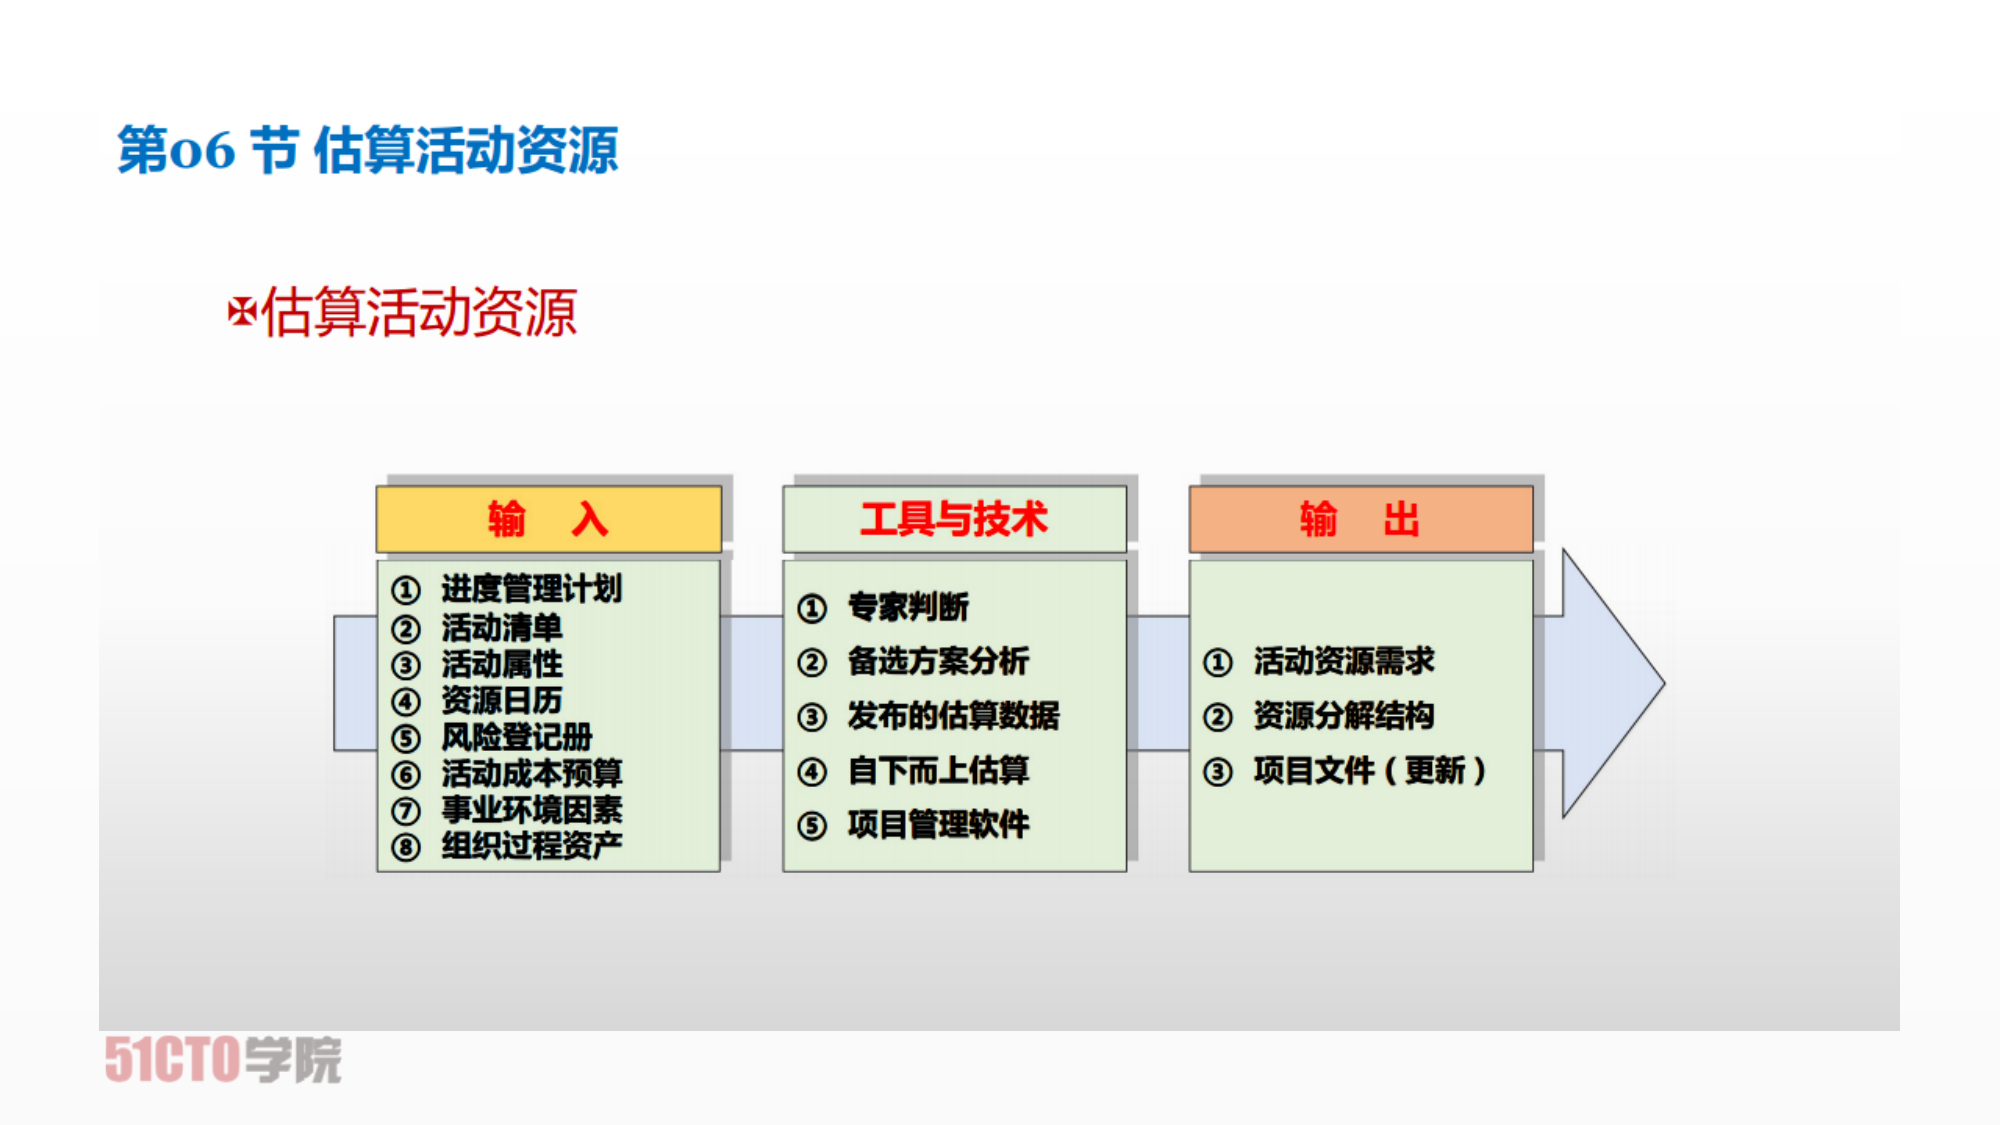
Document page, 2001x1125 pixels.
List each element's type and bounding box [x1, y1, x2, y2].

picture [45, 94, 1900, 1107]
